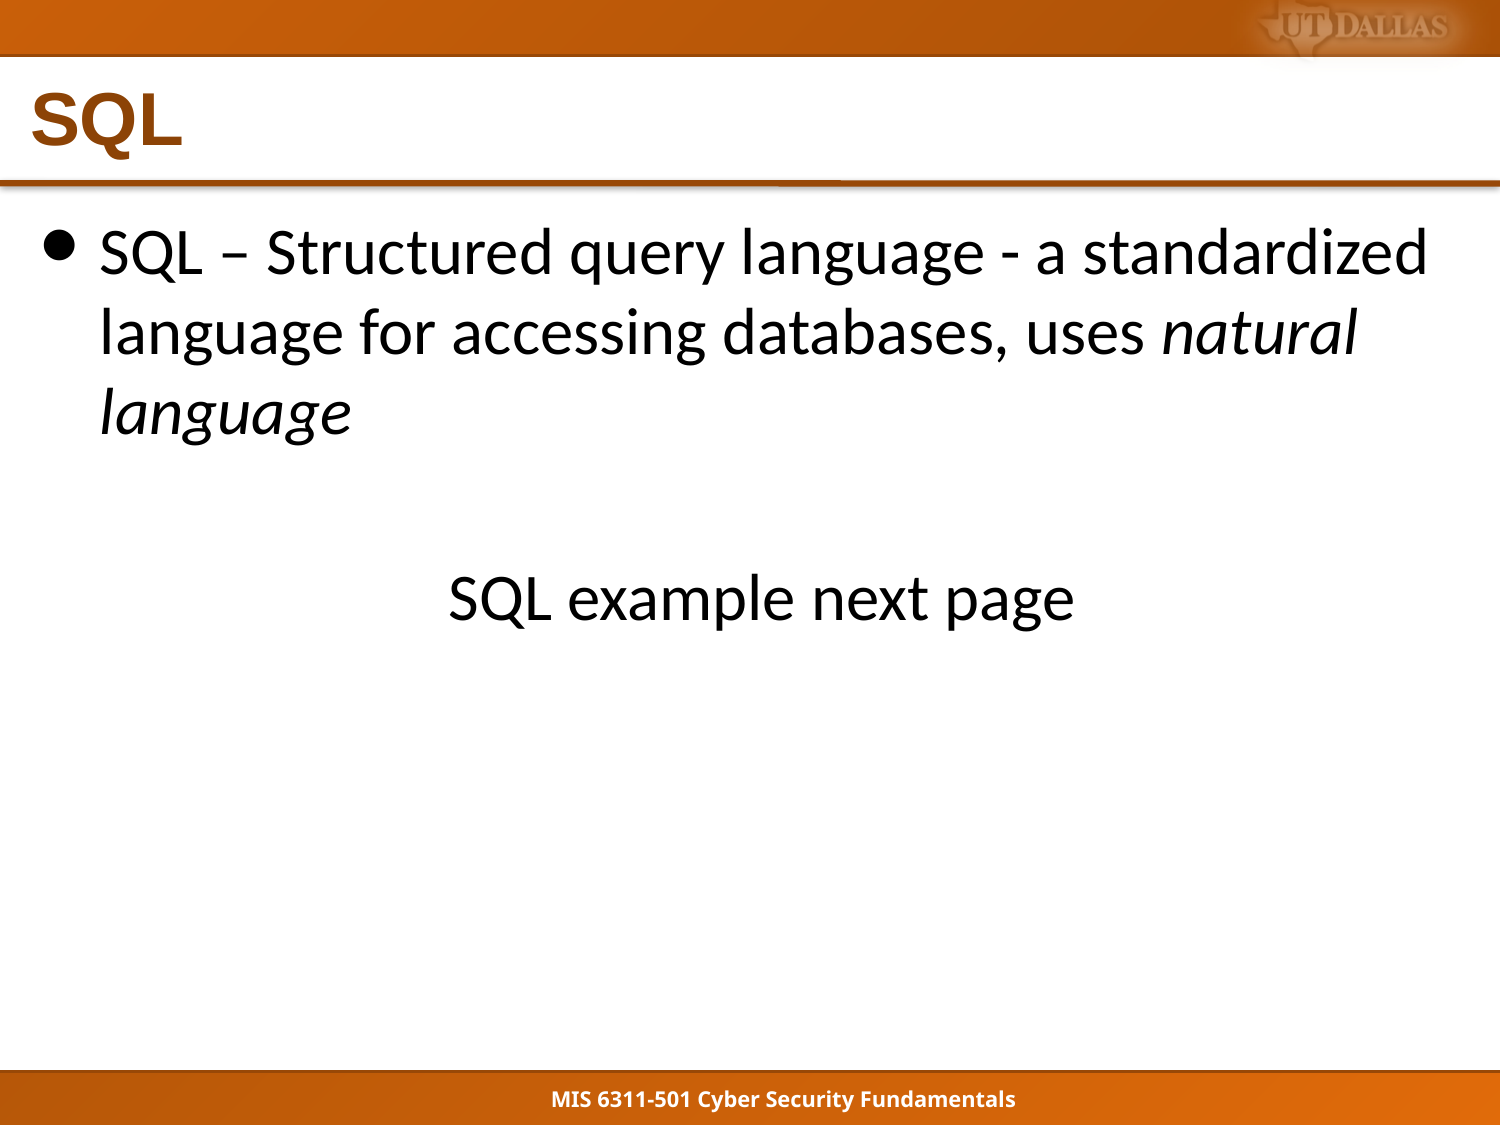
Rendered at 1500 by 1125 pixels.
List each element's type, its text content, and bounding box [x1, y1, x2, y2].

title SQL [0, 64, 1500, 178]
picture [1218, 0, 1500, 64]
list SQL – Structured query language - a standardized language for accessing databases, uses natural language SQL example next page [24, 199, 1500, 1077]
